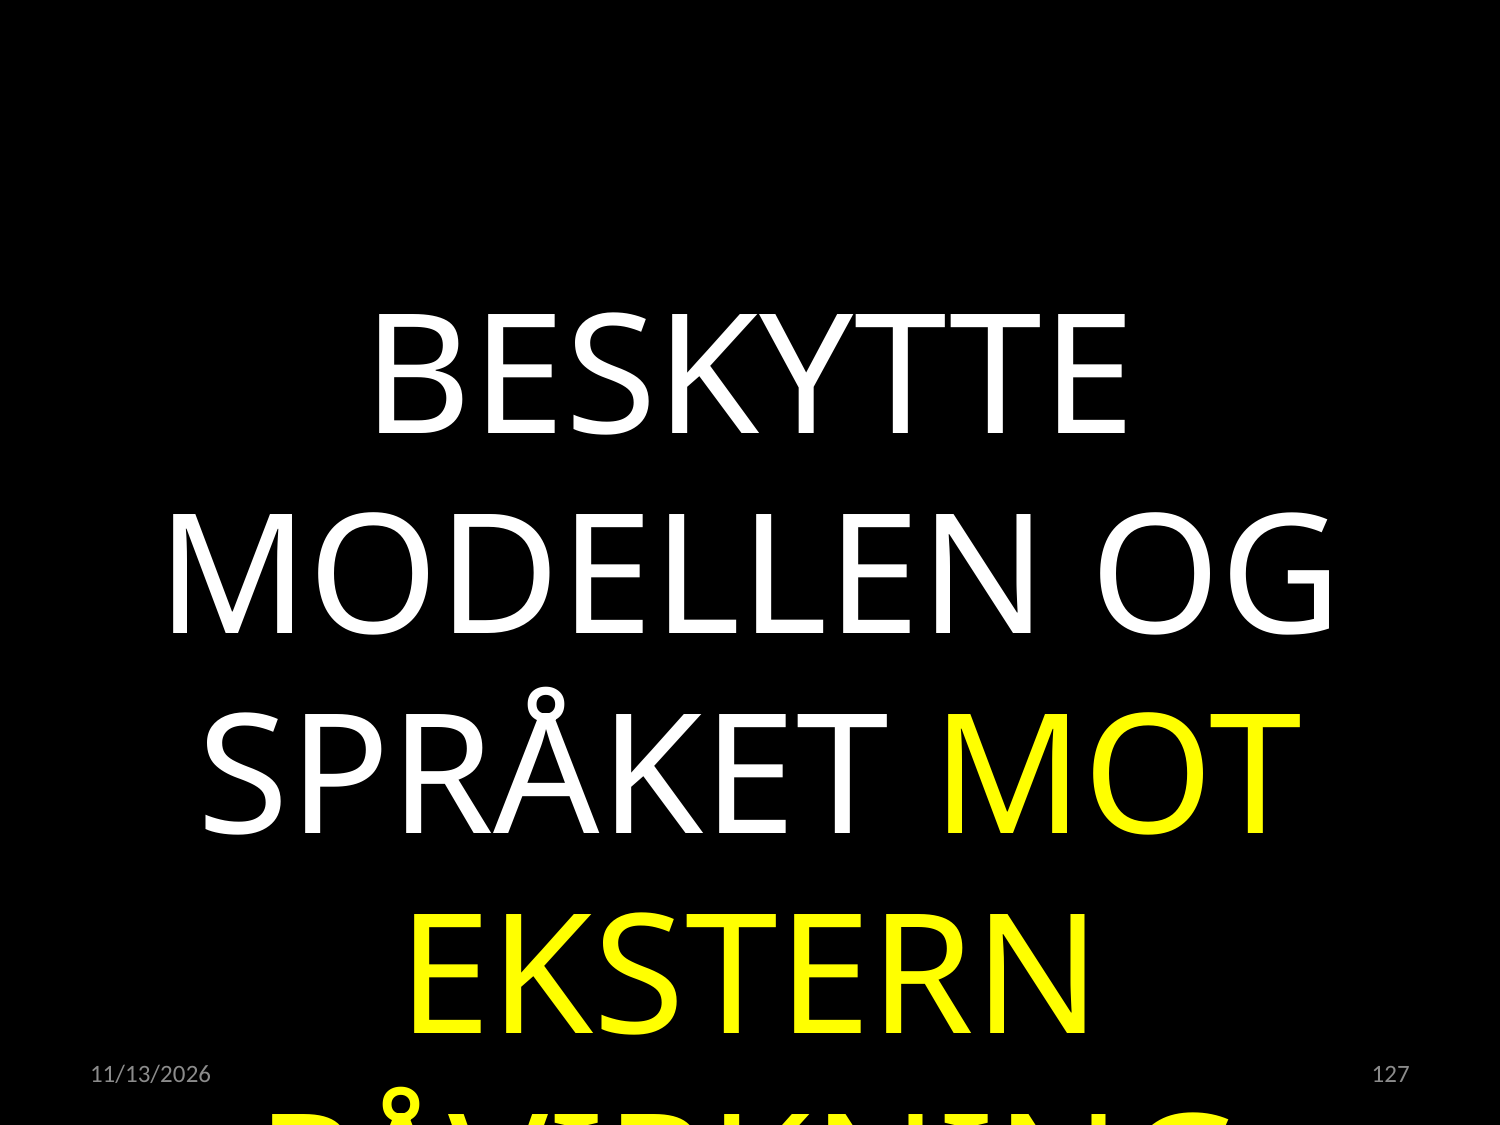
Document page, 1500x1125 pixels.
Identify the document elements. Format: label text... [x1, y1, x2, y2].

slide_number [75, 1042, 425, 1103]
slide_number 127 [1074, 1042, 1425, 1103]
text_box BESKYTTE MODELLEN OG SPRÅKET MOT EKSTERN PÅVIRKNING [0, 259, 1500, 361]
